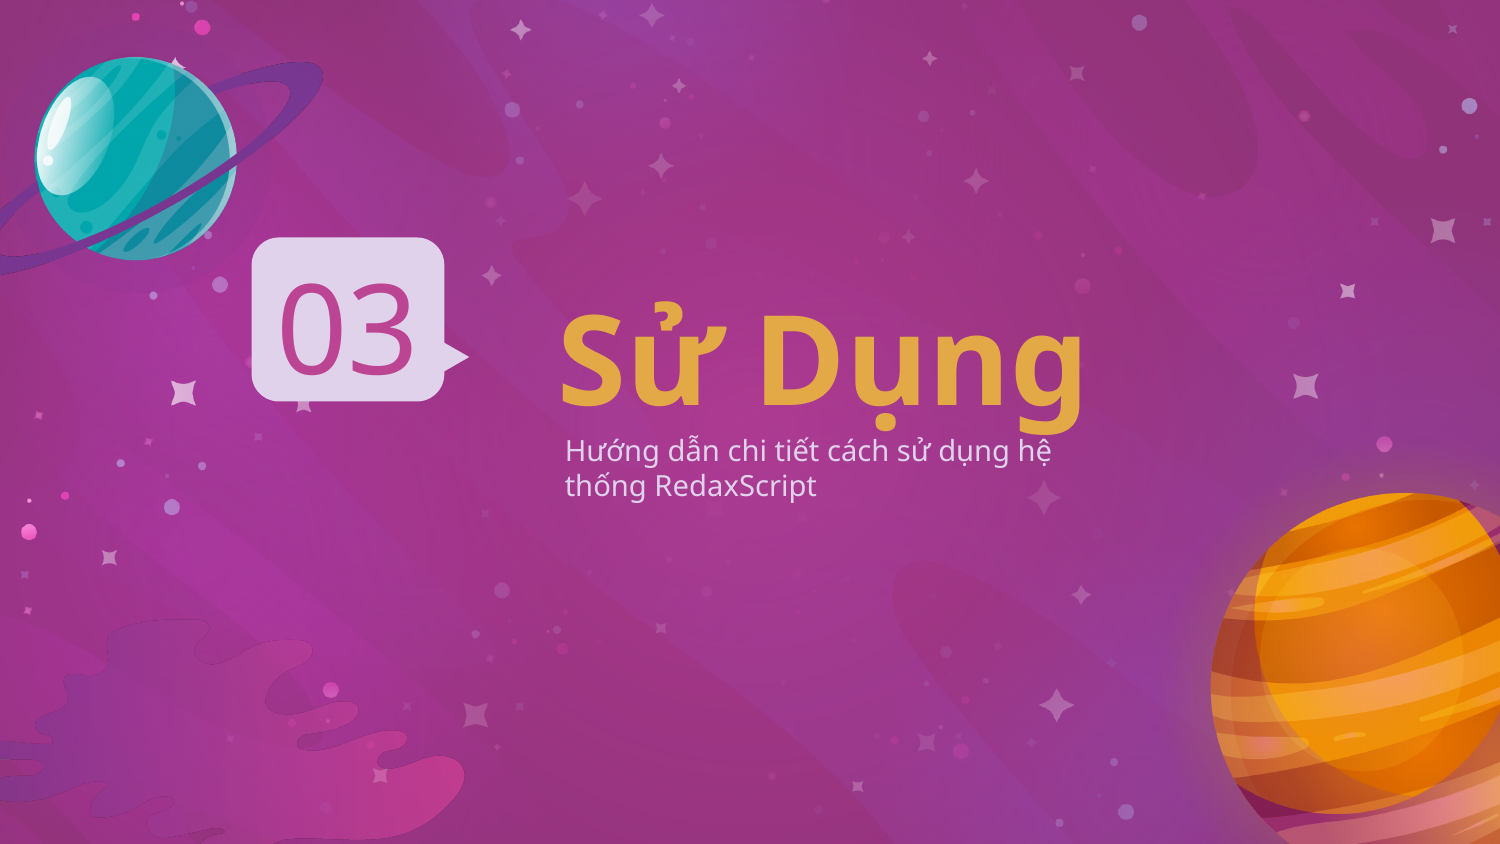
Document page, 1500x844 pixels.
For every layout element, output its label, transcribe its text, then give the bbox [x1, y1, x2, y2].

title 03 [172, 277, 524, 373]
title Sử Dụng [542, 281, 1286, 446]
picture [0, 0, 1500, 844]
subtitle Hướng dẫn chi tiết cách sử dụng hệ thống RedaxScript [549, 417, 1108, 512]
